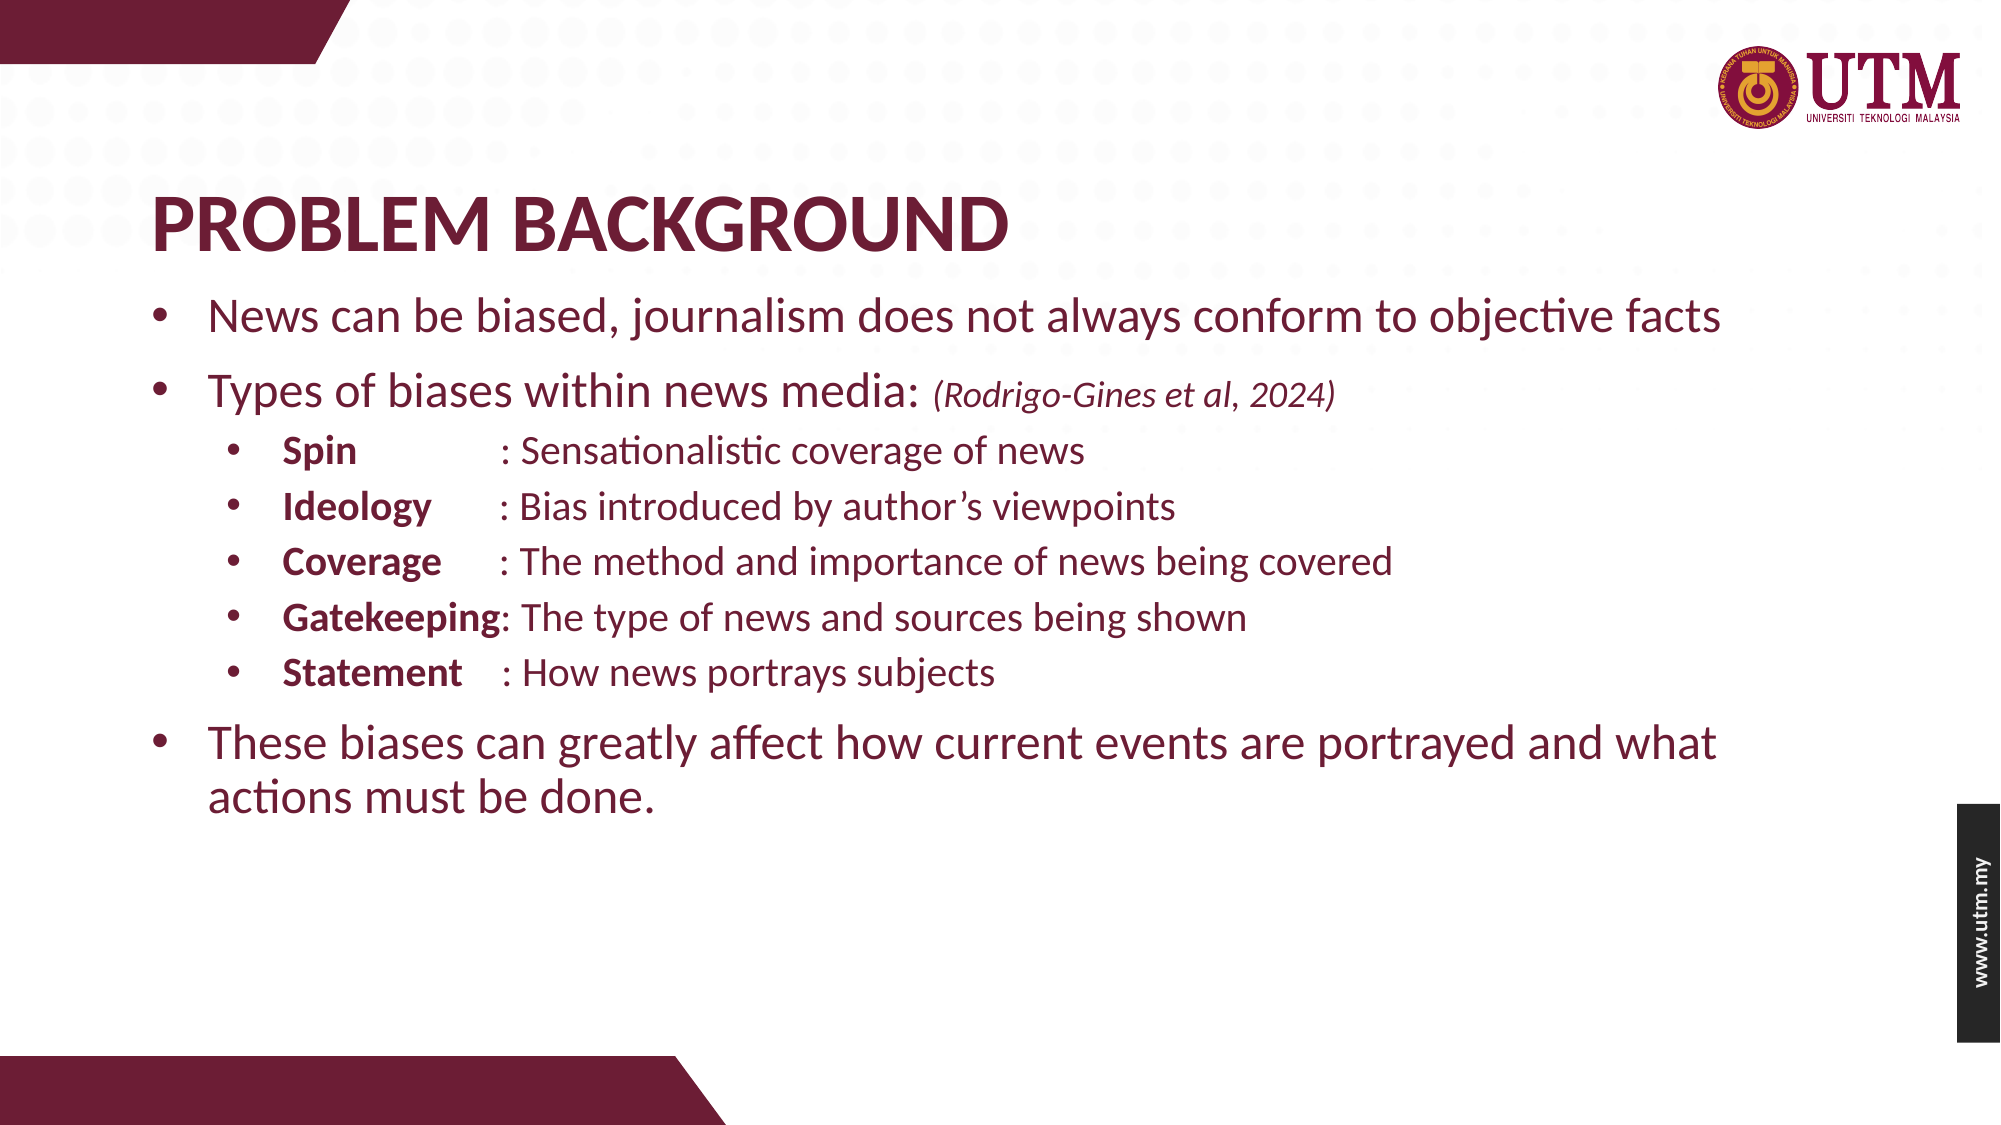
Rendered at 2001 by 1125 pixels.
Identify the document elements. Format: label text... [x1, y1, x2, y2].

title PROBLEM BACKGROUND [136, 171, 1862, 282]
picture [1, 0, 1982, 511]
list News can be biased, journalism does not always conform to objective facts Types of biases within news media: (Rodrigo-Gines et al, 2024) Spin : Sensationalistic coverage of news Ideology : Bias introduced by author’s viewpoints Coverage : The method and importance of news being covered Gatekeeping: The type of news and sources being shown Statement : How news portrays subjects These biases can greatly affect how current events are portrayed and what actions must be done. [136, 282, 1862, 1013]
